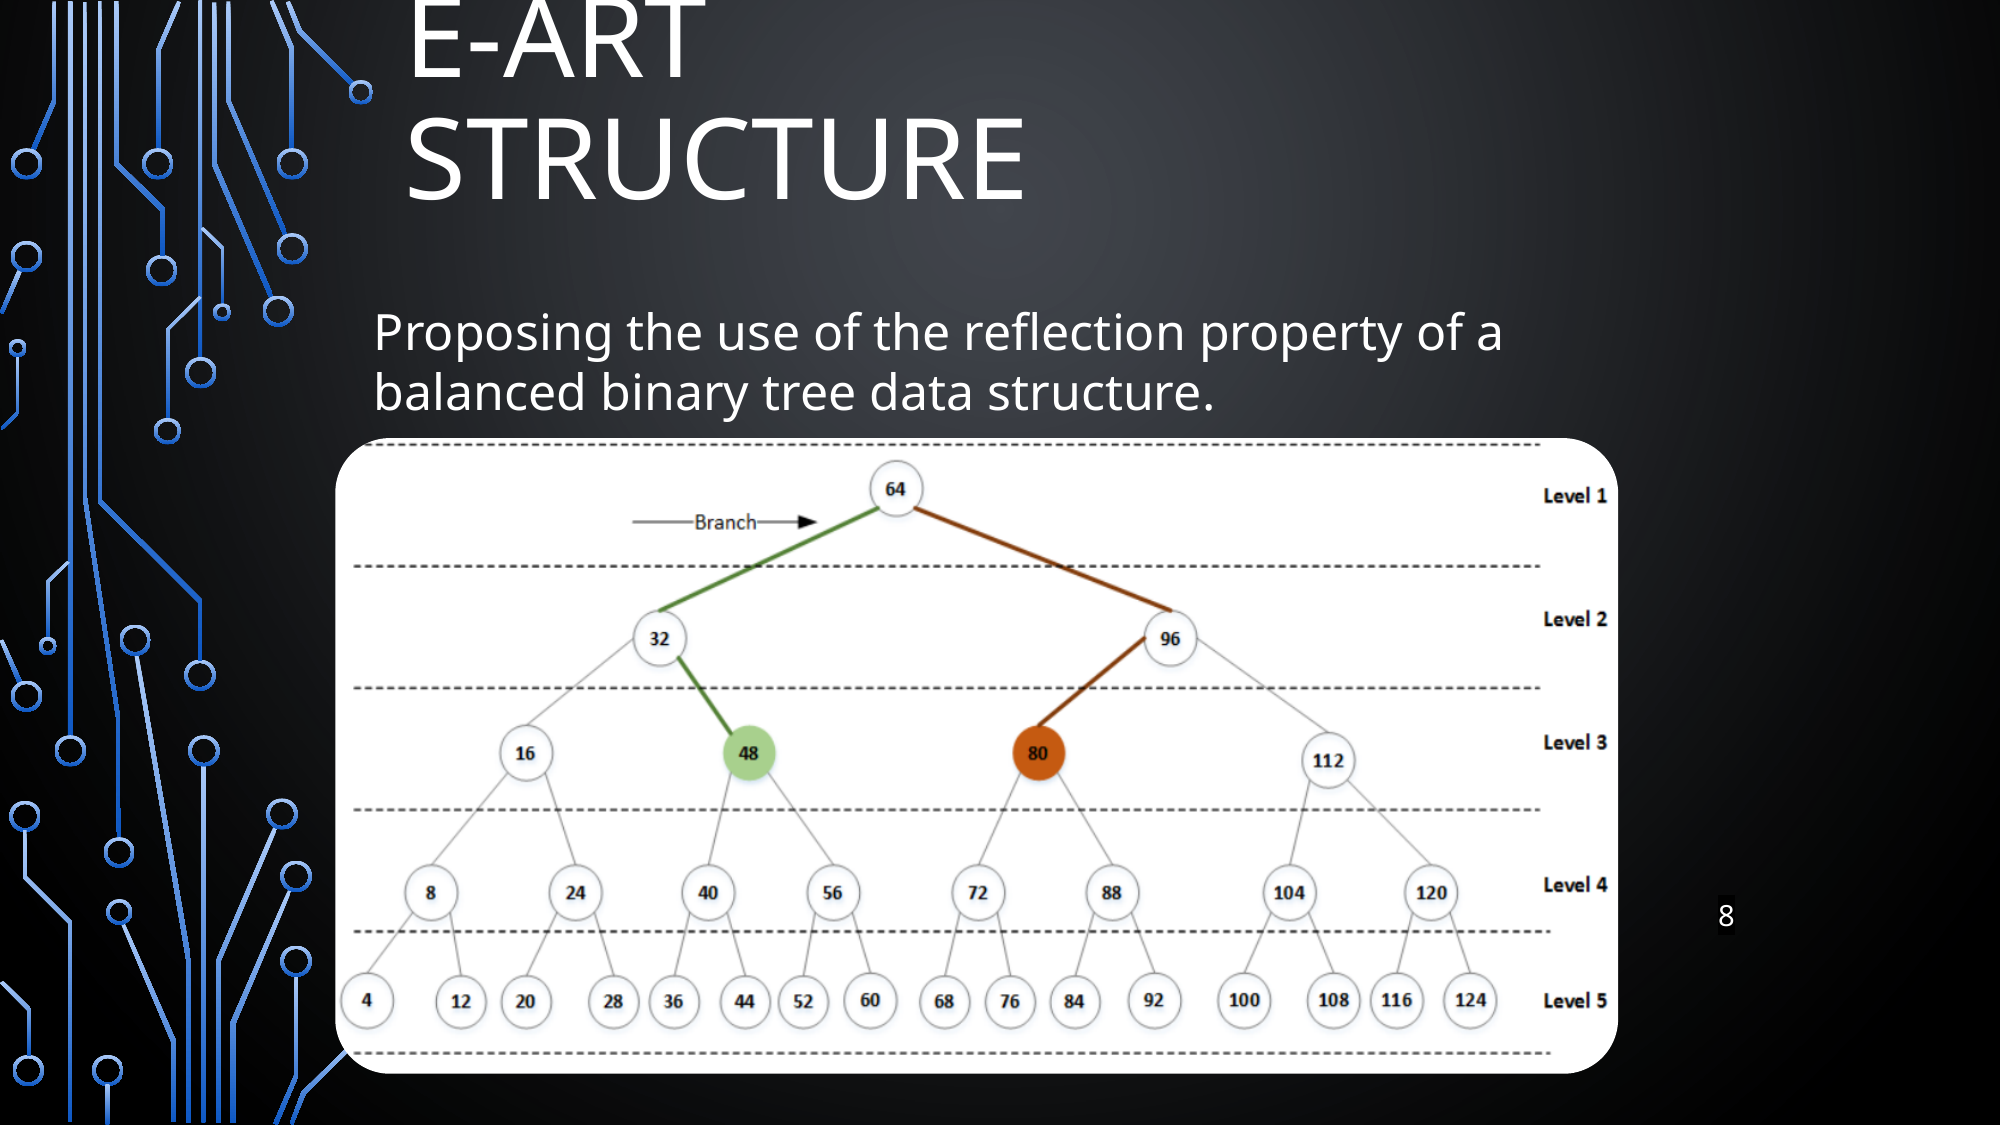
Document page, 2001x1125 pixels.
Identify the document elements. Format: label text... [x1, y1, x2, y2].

text_box Proposing the use of the reflection property of a balanced binary tree data structure. [359, 292, 1665, 488]
title E-art structure [389, 83, 1361, 232]
picture [335, 437, 1619, 1074]
slide_number 8 [1624, 887, 1750, 948]
